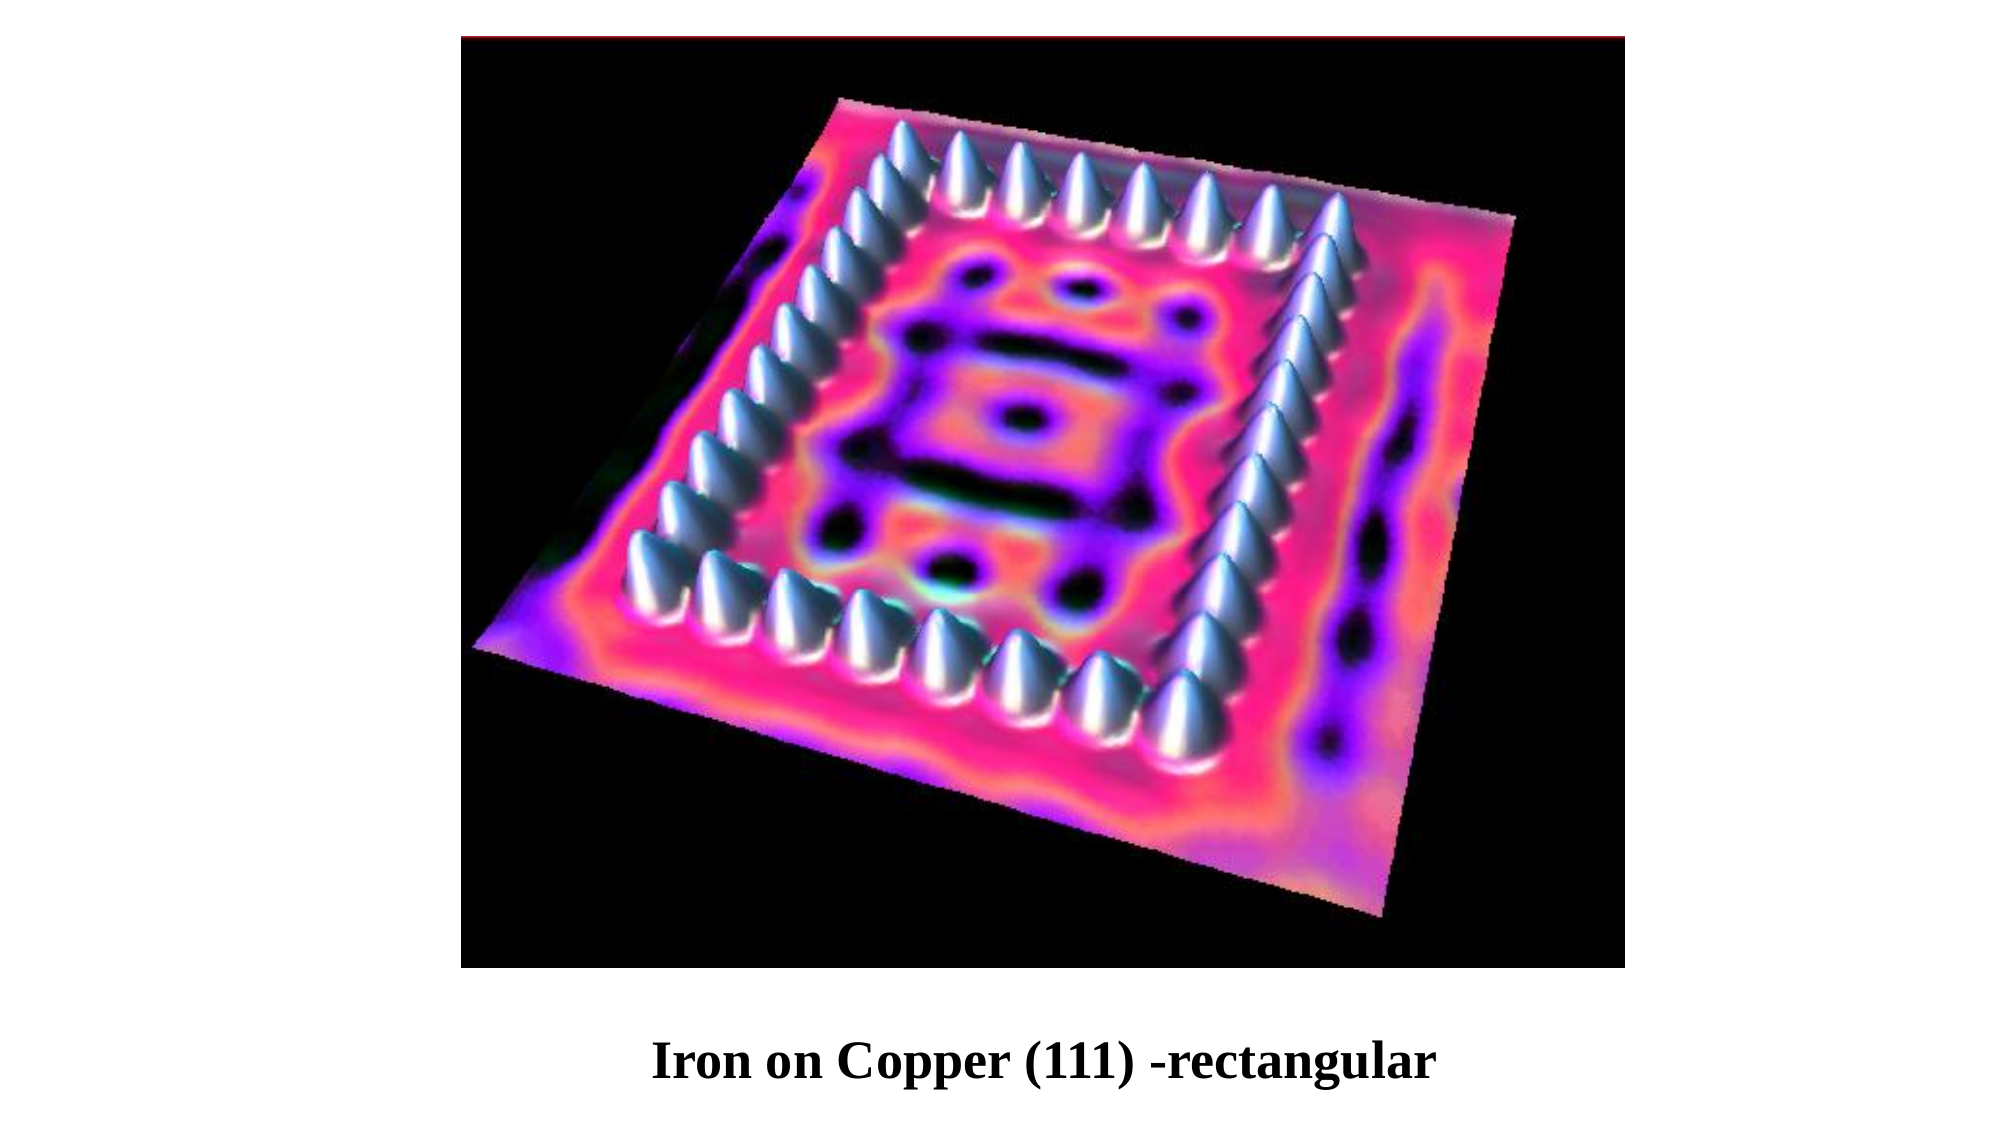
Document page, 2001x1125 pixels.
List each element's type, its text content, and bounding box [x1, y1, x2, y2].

picture [461, 36, 1625, 968]
text_box Iron on Copper (111) -rectangular [636, 1016, 1523, 1097]
